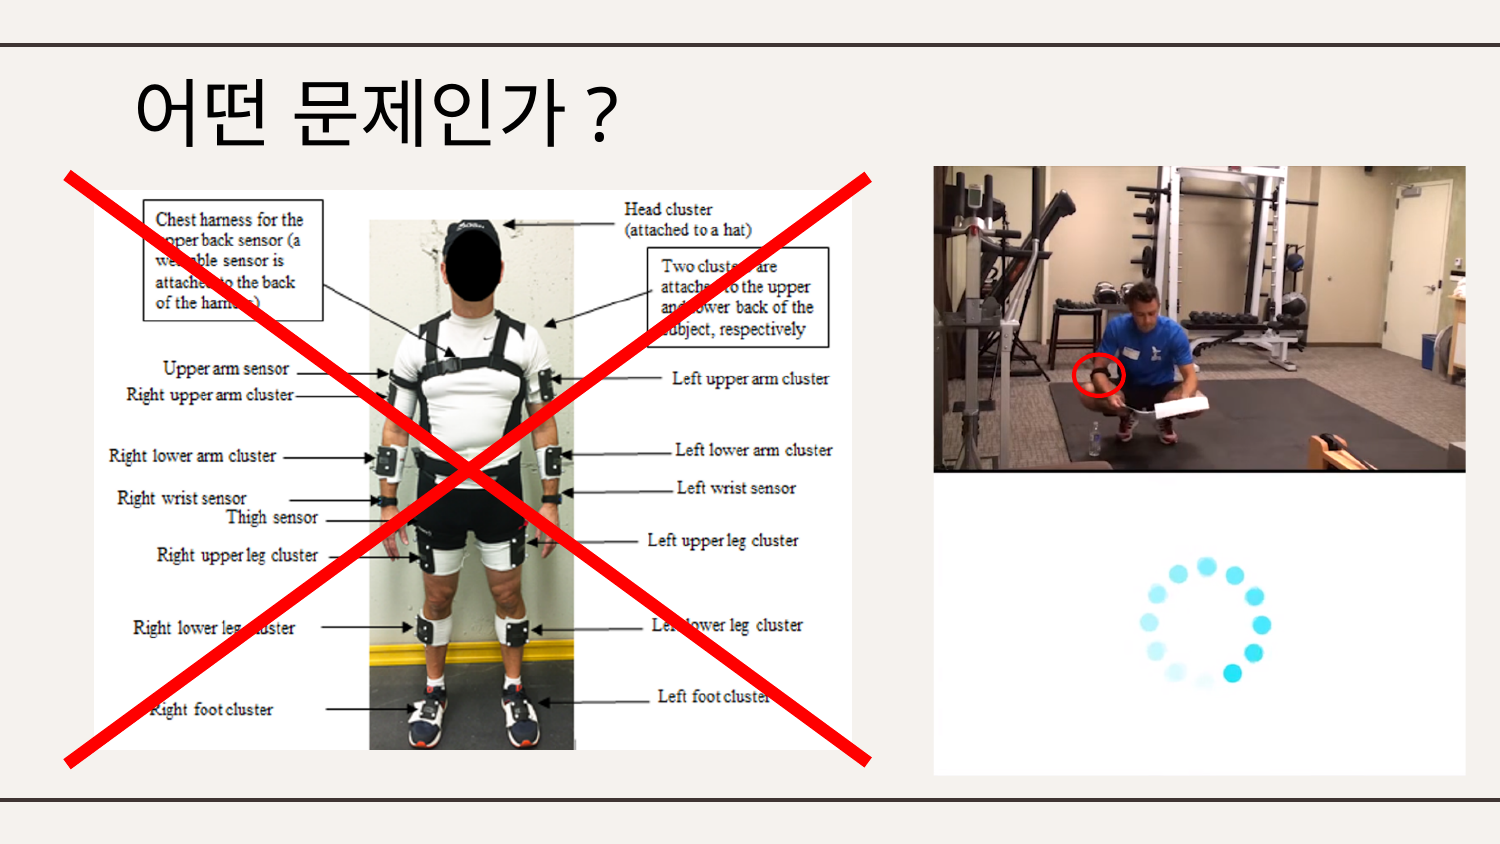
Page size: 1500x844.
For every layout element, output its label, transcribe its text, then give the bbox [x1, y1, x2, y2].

title 어떤 문제인가? [118, 51, 706, 145]
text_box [66, 174, 869, 765]
picture [933, 166, 1466, 781]
